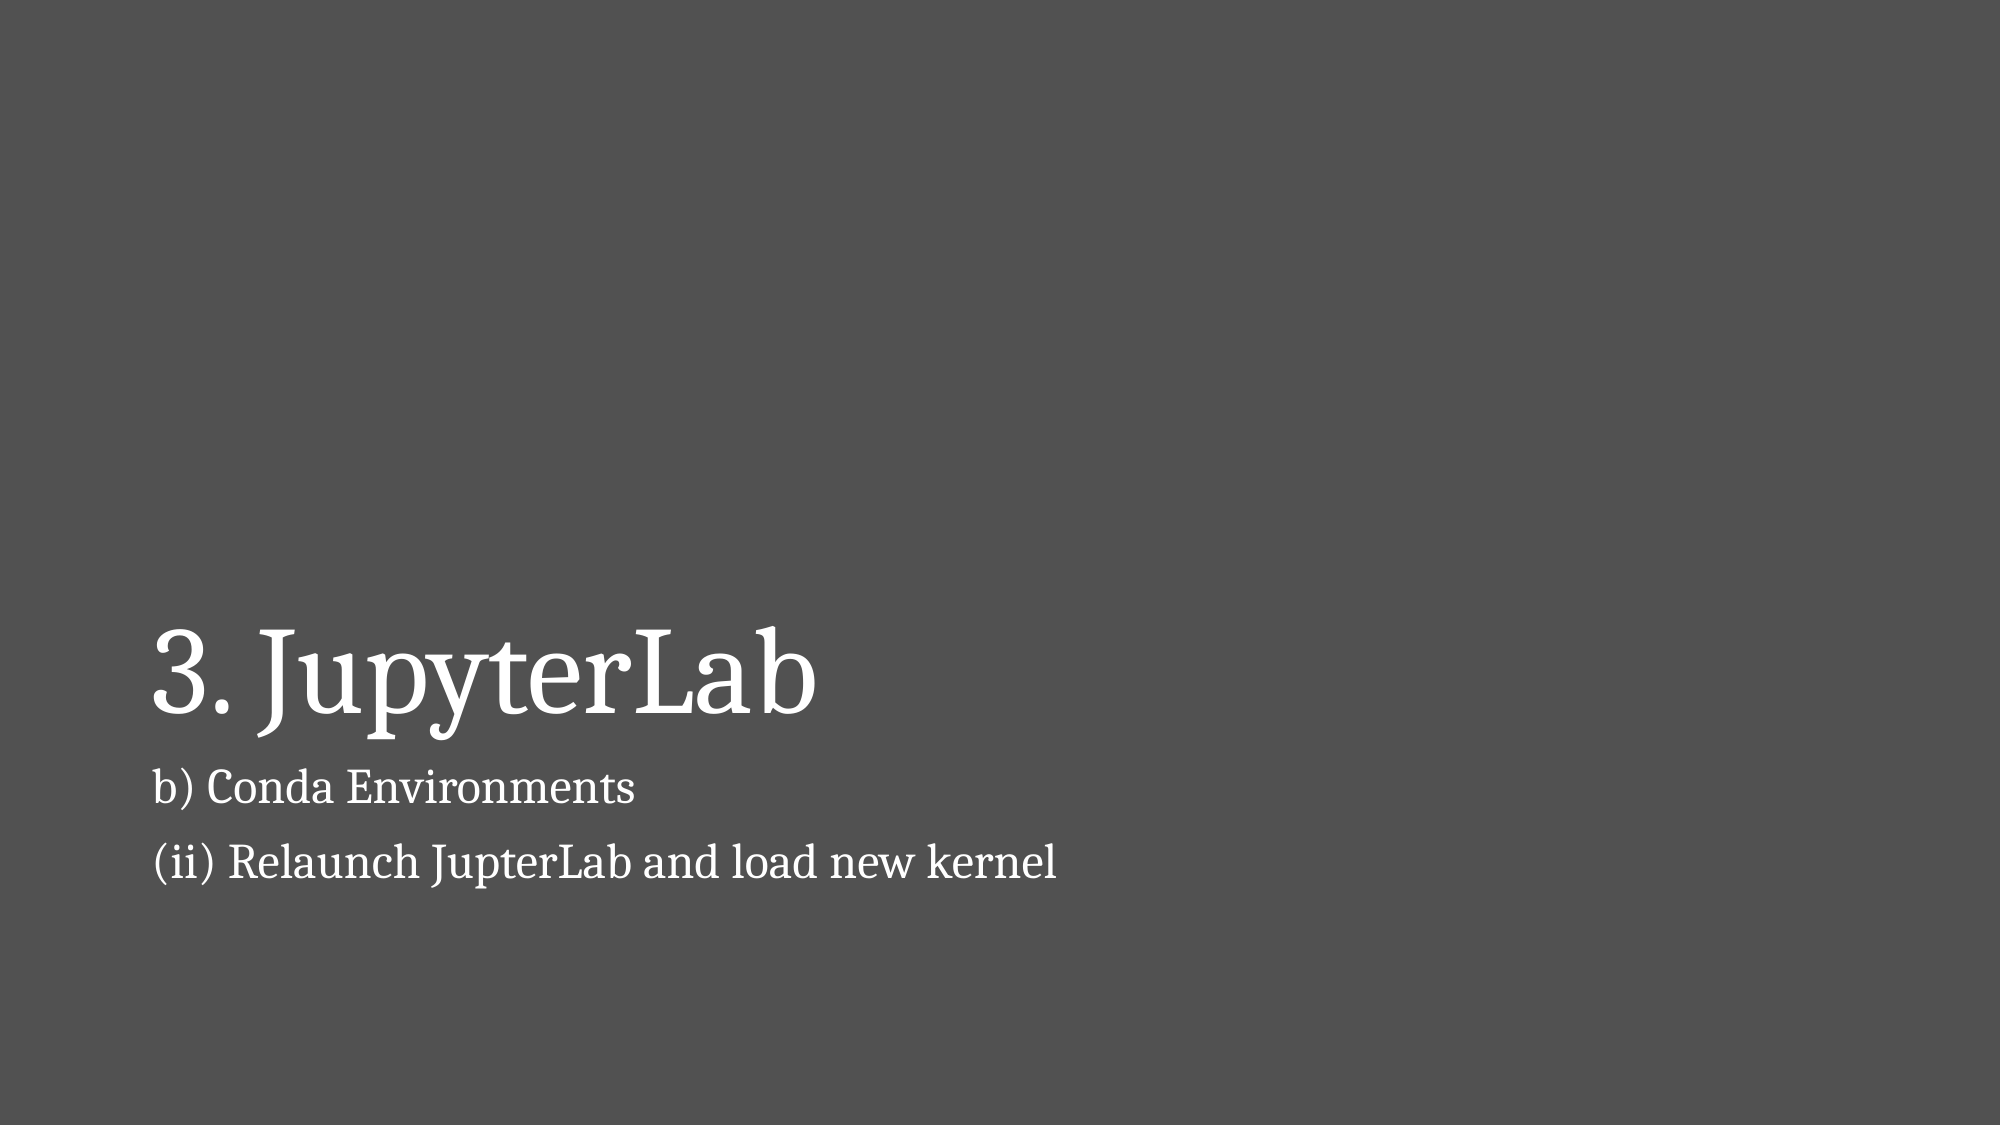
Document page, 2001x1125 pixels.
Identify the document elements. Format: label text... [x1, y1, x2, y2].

list b) Conda Environments (ii) Relaunch JupterLab and load new kernel [136, 752, 1862, 999]
title 3. JupyterLab [136, 280, 1862, 749]
